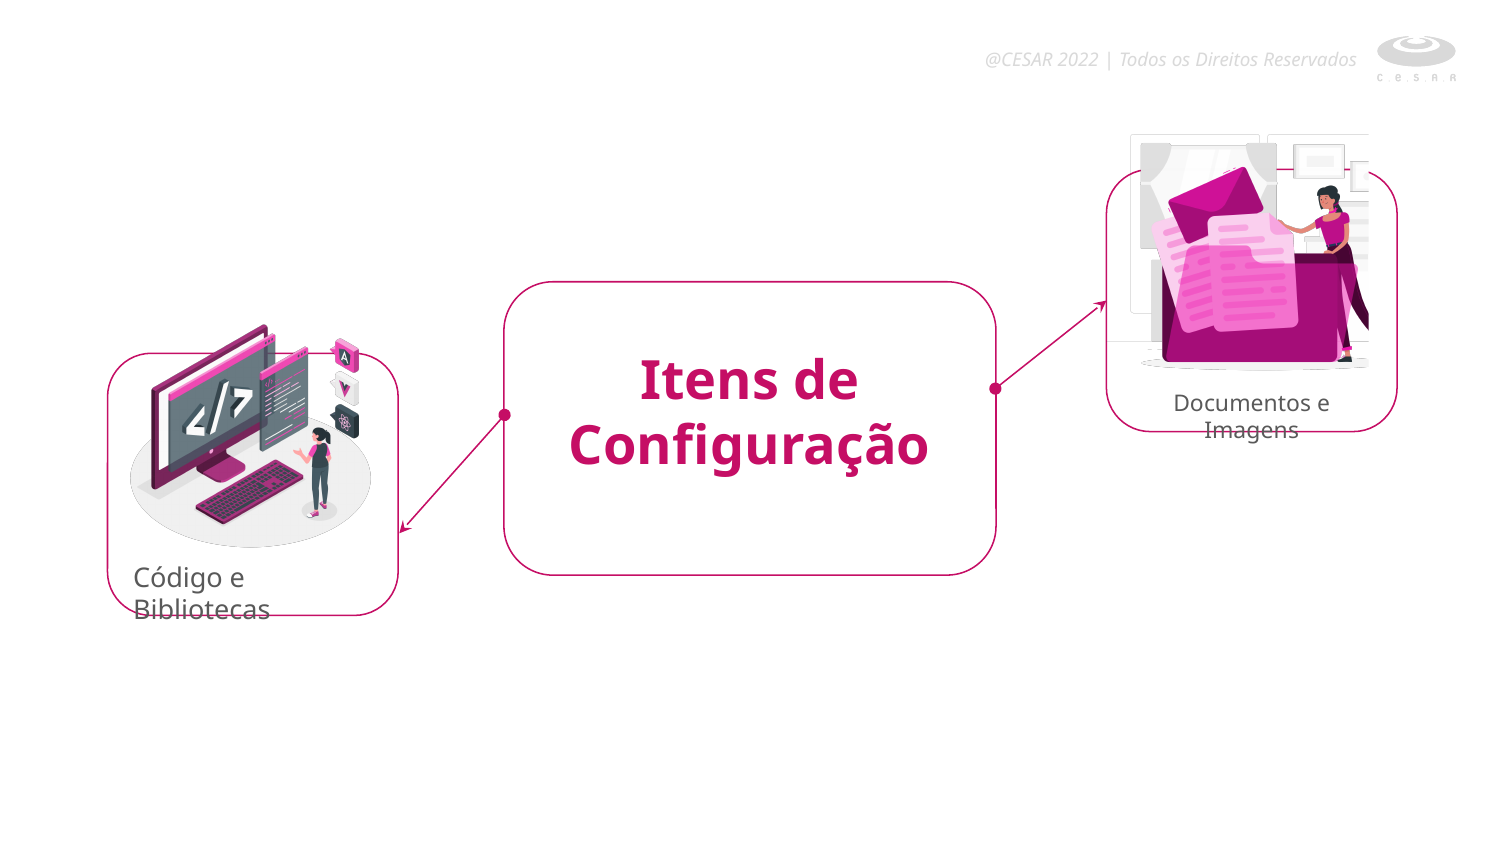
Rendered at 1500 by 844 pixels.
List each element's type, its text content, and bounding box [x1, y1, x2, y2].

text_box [995, 300, 1064, 389]
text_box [407, 414, 505, 534]
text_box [1069, 99, 1398, 432]
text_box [107, 353, 402, 616]
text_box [1377, 35, 1456, 82]
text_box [970, 35, 1383, 91]
text_box [503, 281, 997, 576]
picture [124, 304, 378, 557]
text_box Itens de Configuração [540, 330, 960, 489]
